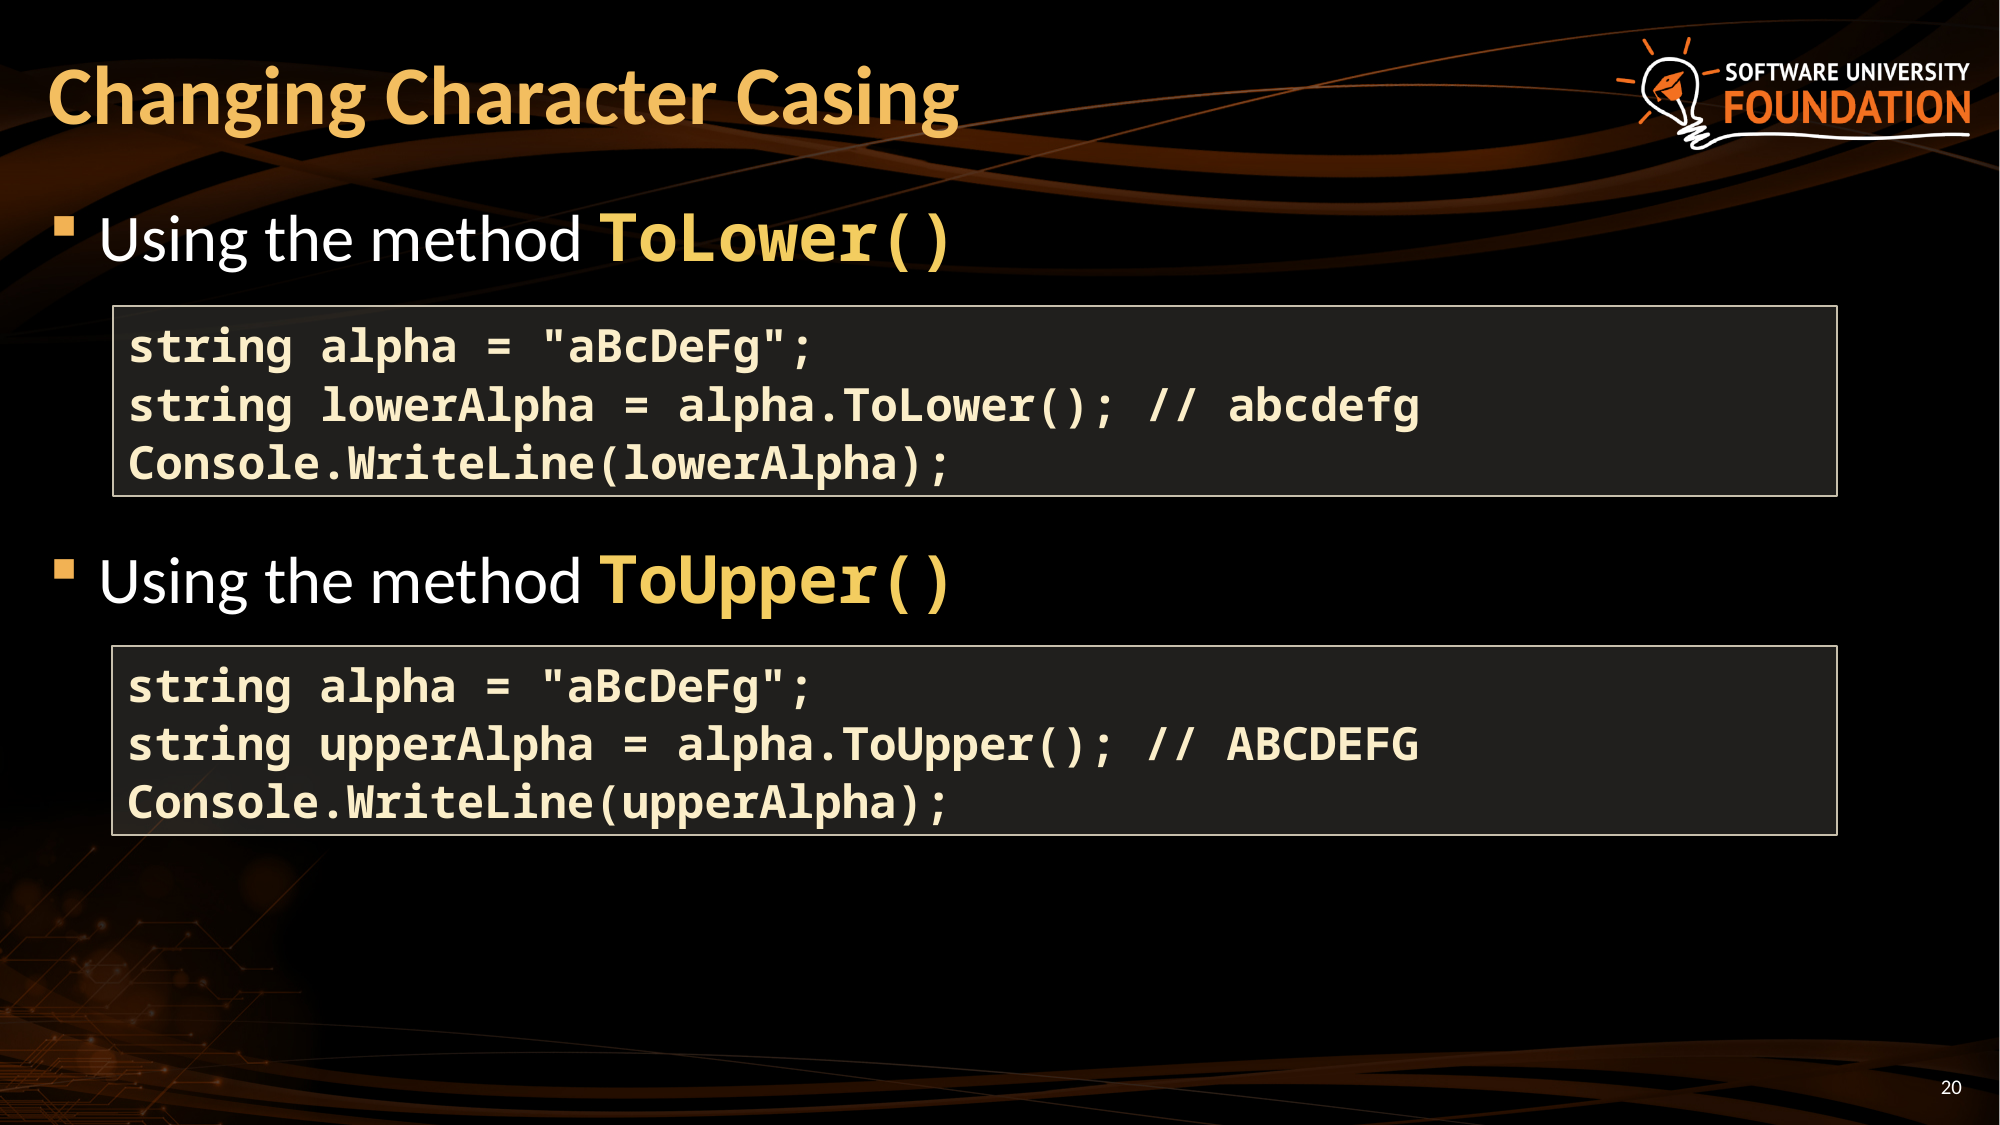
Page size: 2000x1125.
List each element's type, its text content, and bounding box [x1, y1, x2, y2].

title Changing Character Casing [30, 6, 1602, 189]
text_box string alpha = "aBcDeFg"; string lowerAlpha = alpha.ToLower(); // abcdefg Console.WriteLine(lowerAlpha); [113, 306, 1838, 497]
picture [0, 0, 2000, 1125]
slide_number 20 [1897, 1070, 1968, 1103]
text_box string alpha = "aBcDeFg"; string upperAlpha = alpha.ToUpper(); // ABCDEFG Console.WriteLine(upperAlpha); [112, 645, 1838, 836]
list Using the method ToLower() Using the method ToUpper() [31, 188, 1968, 1103]
